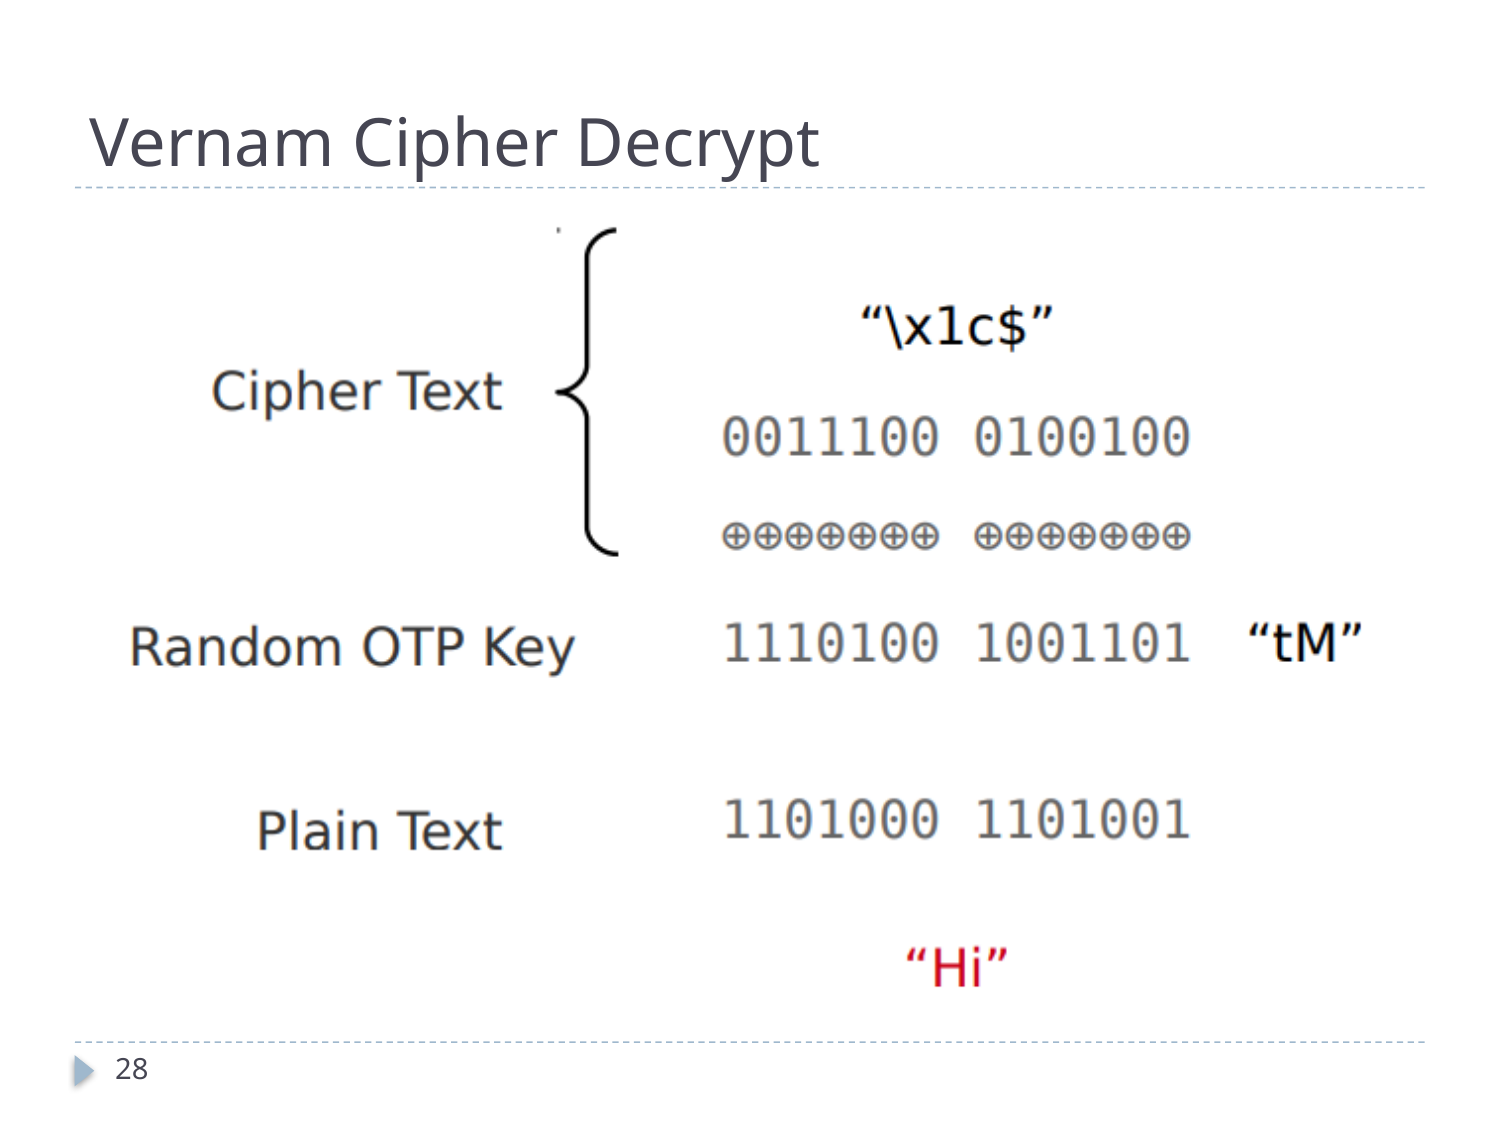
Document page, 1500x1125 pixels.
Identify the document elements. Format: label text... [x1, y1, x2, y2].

picture [111, 212, 1376, 999]
slide_number 28 [100, 1042, 426, 1103]
title Vernam Cipher Decrypt [75, 24, 1425, 188]
